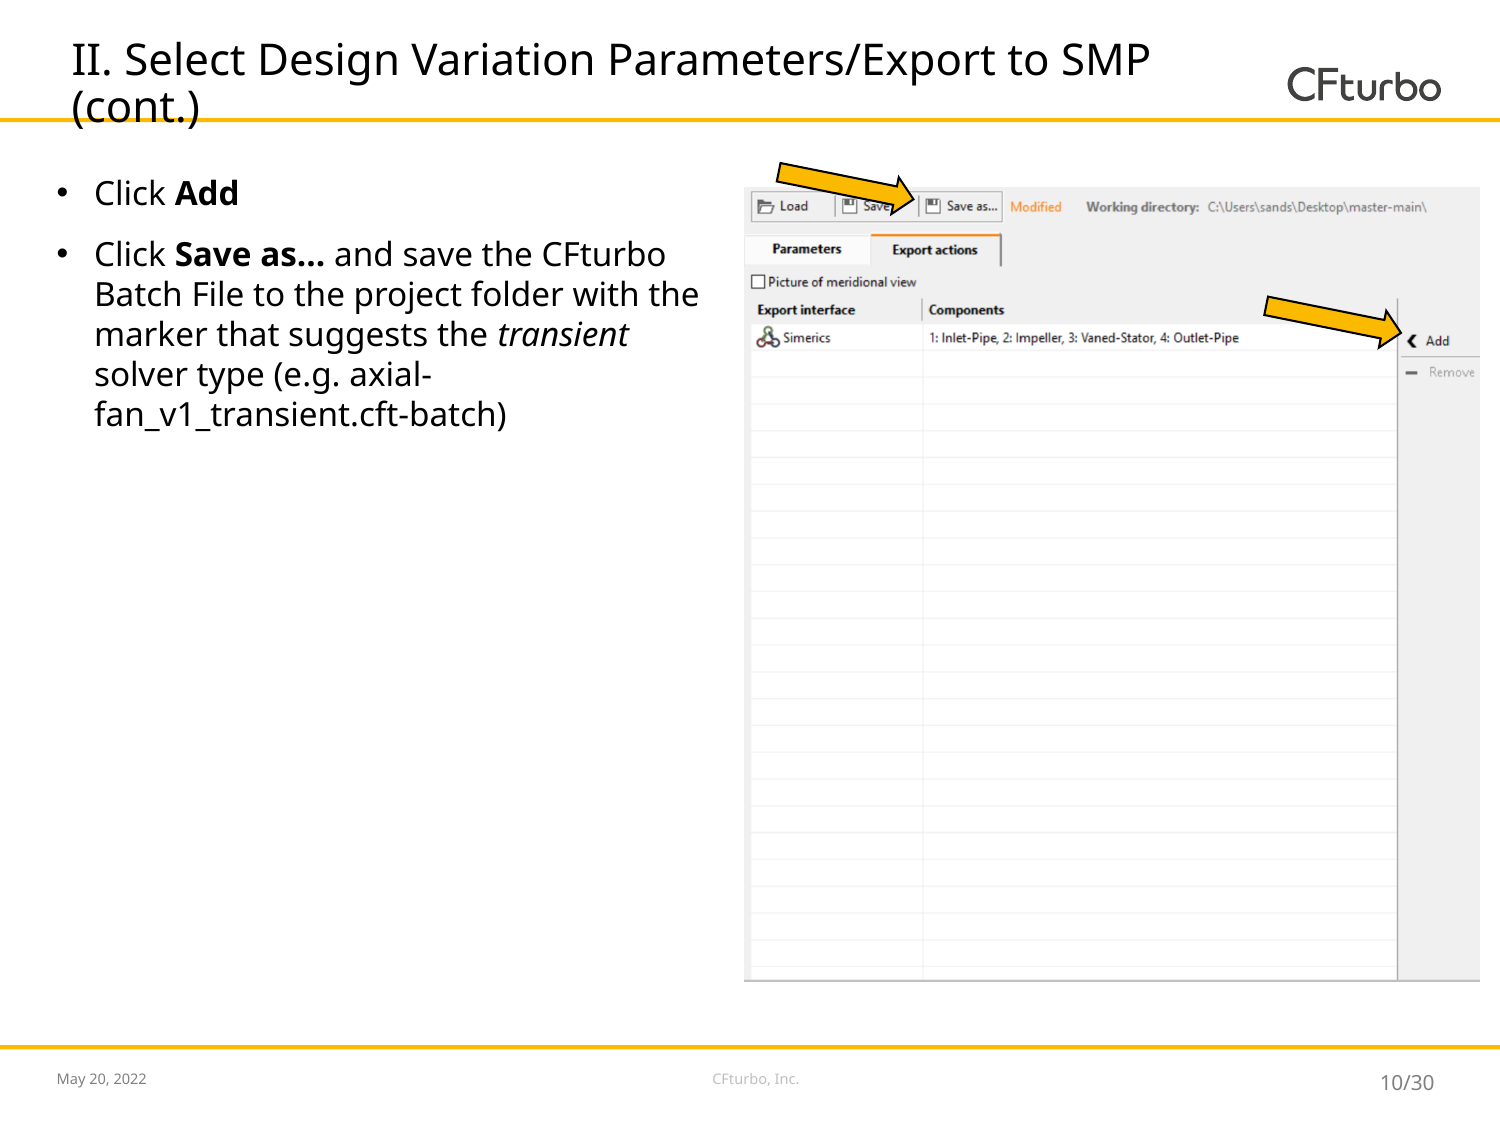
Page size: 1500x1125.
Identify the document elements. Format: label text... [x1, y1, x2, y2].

footer CFturbo, Inc. [372, 1070, 1140, 1090]
picture [744, 187, 1480, 982]
text_box [775, 161, 907, 187]
list Click Add Click Save as... and save the CFturbo Batch File to the project folder with the marker that suggests the transient solver type (e.g. axial-fan_v1_transient.cft-batch) [56, 172, 713, 1029]
title II. Select Design Variation Parameters/Export to SMP (cont.) [56, 56, 1288, 114]
